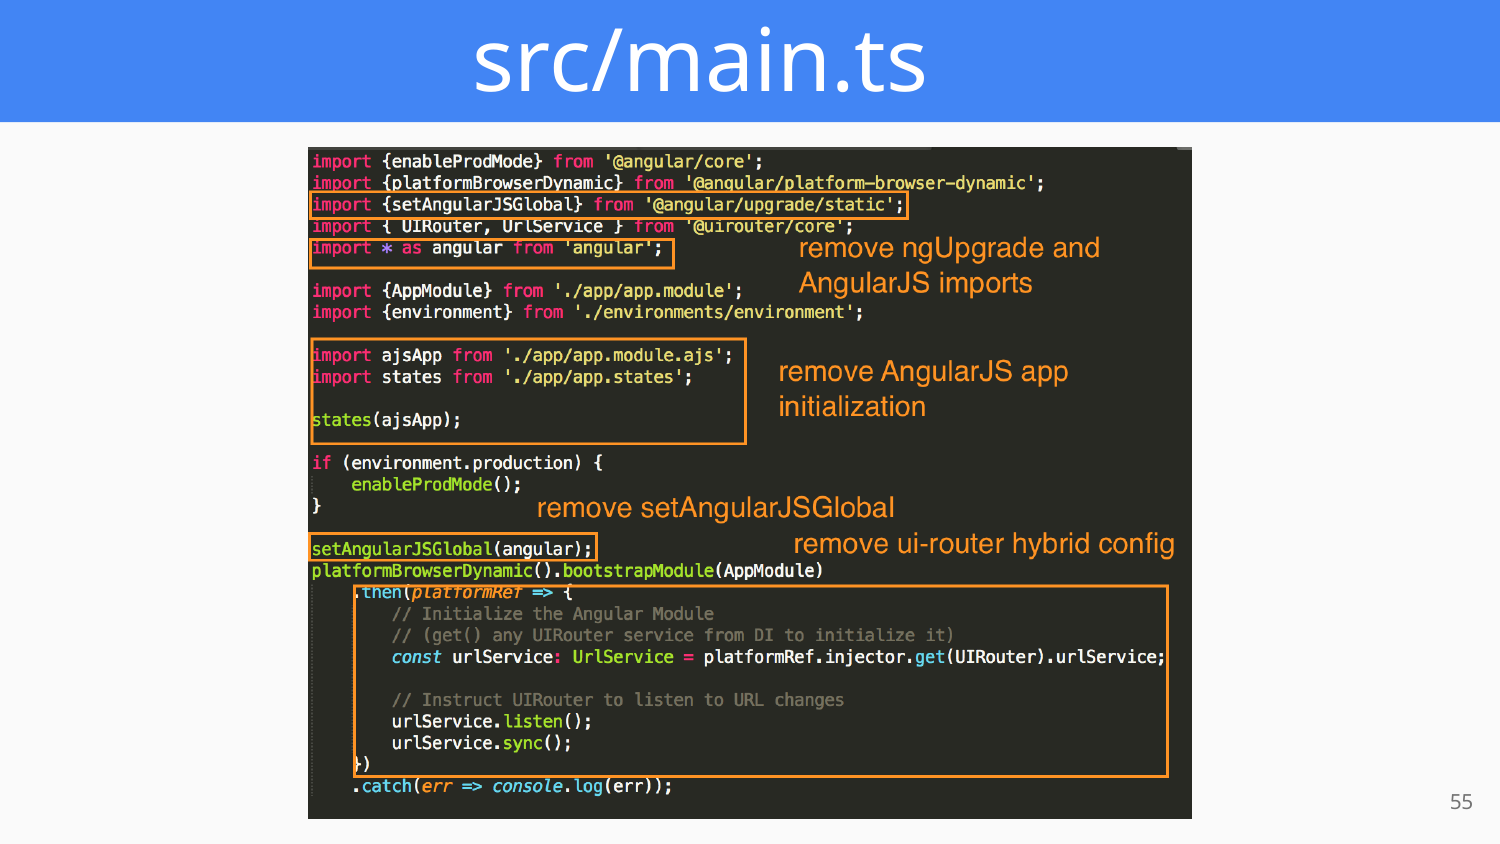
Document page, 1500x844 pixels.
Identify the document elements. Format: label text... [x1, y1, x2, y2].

slide_number ‹#› [1398, 770, 1489, 835]
text_box src/main.ts [457, 0, 968, 95]
picture [308, 146, 1192, 819]
text_box [0, 0, 1500, 123]
